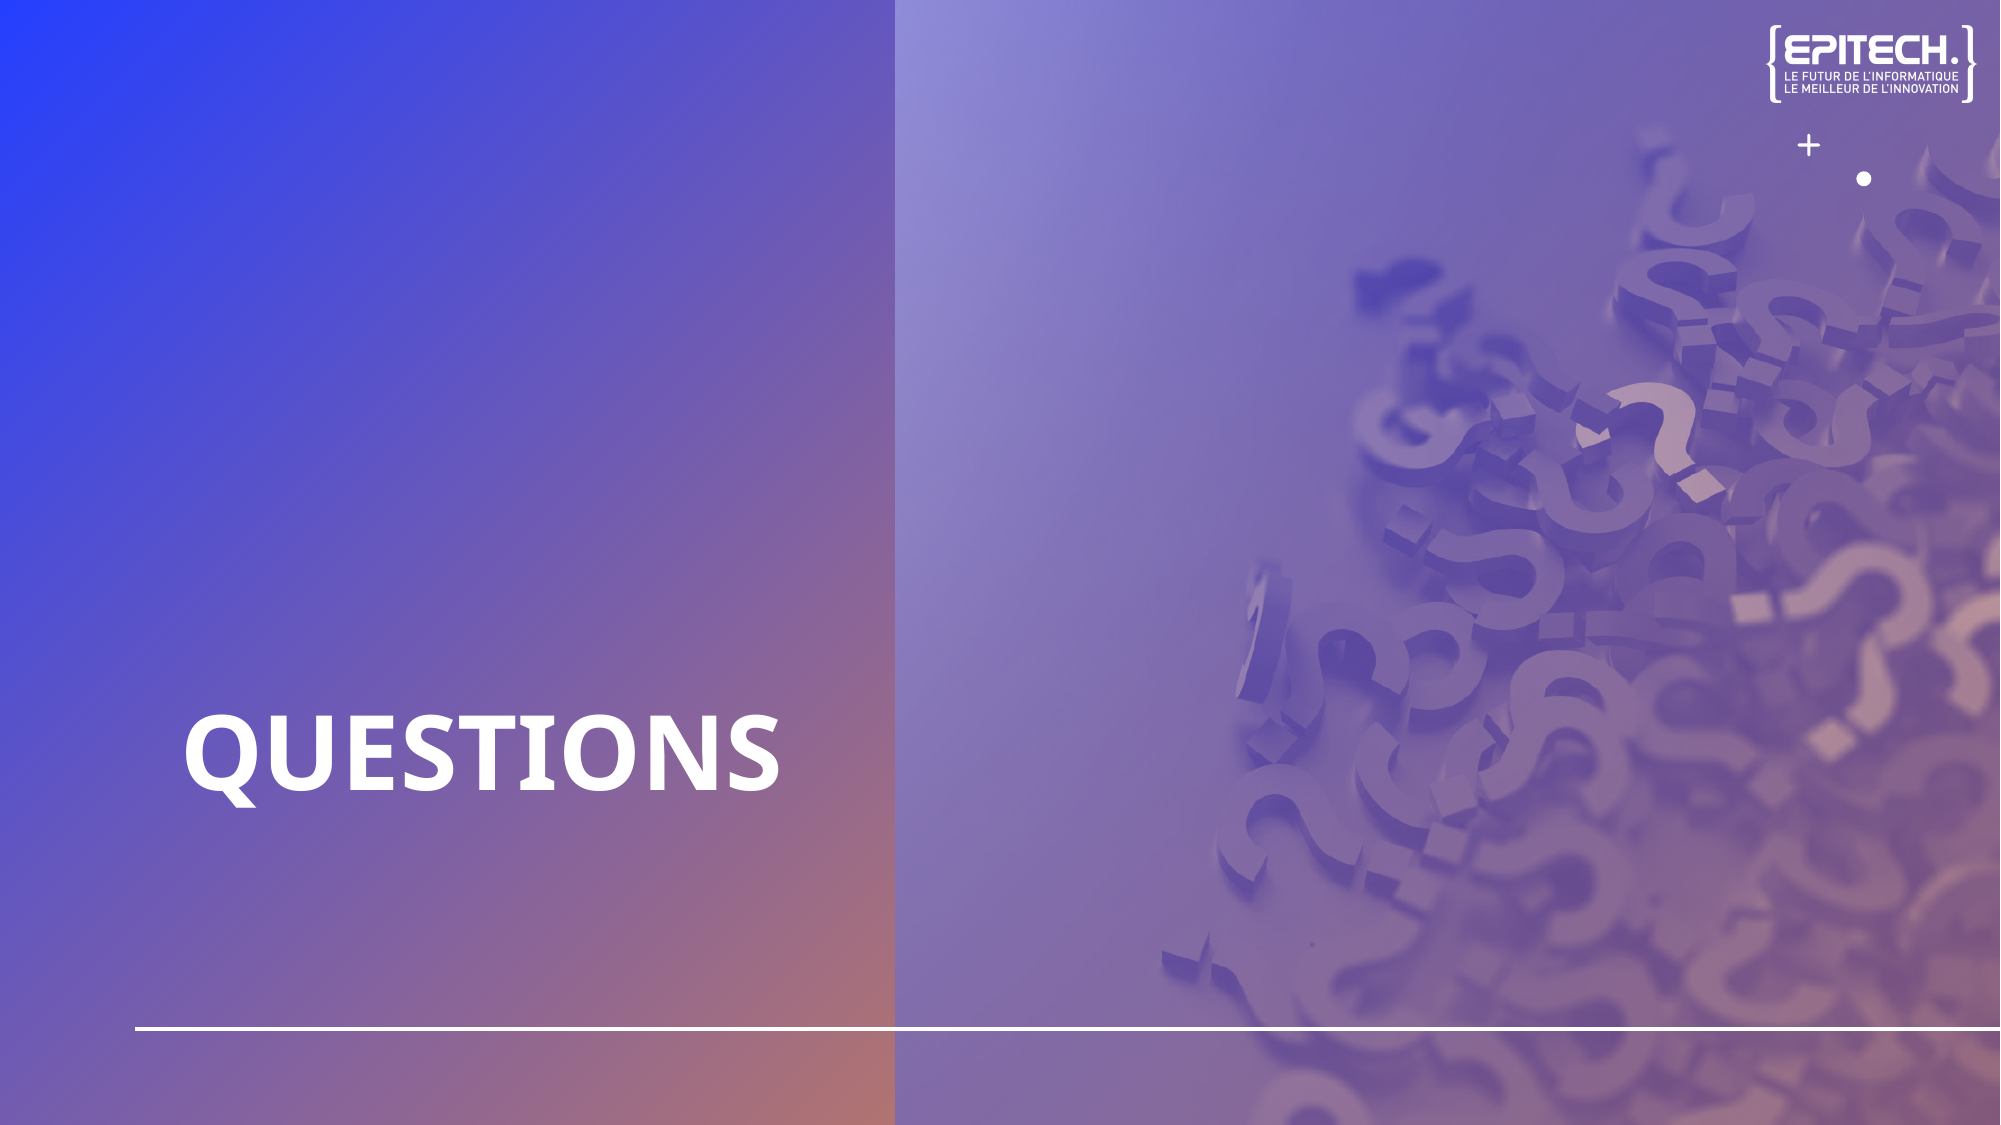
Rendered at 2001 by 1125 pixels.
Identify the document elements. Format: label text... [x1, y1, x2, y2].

title Questions [130, 225, 799, 821]
picture [895, 1030, 2000, 1125]
text_box [0, 0, 895, 1125]
picture [895, 0, 2000, 1029]
